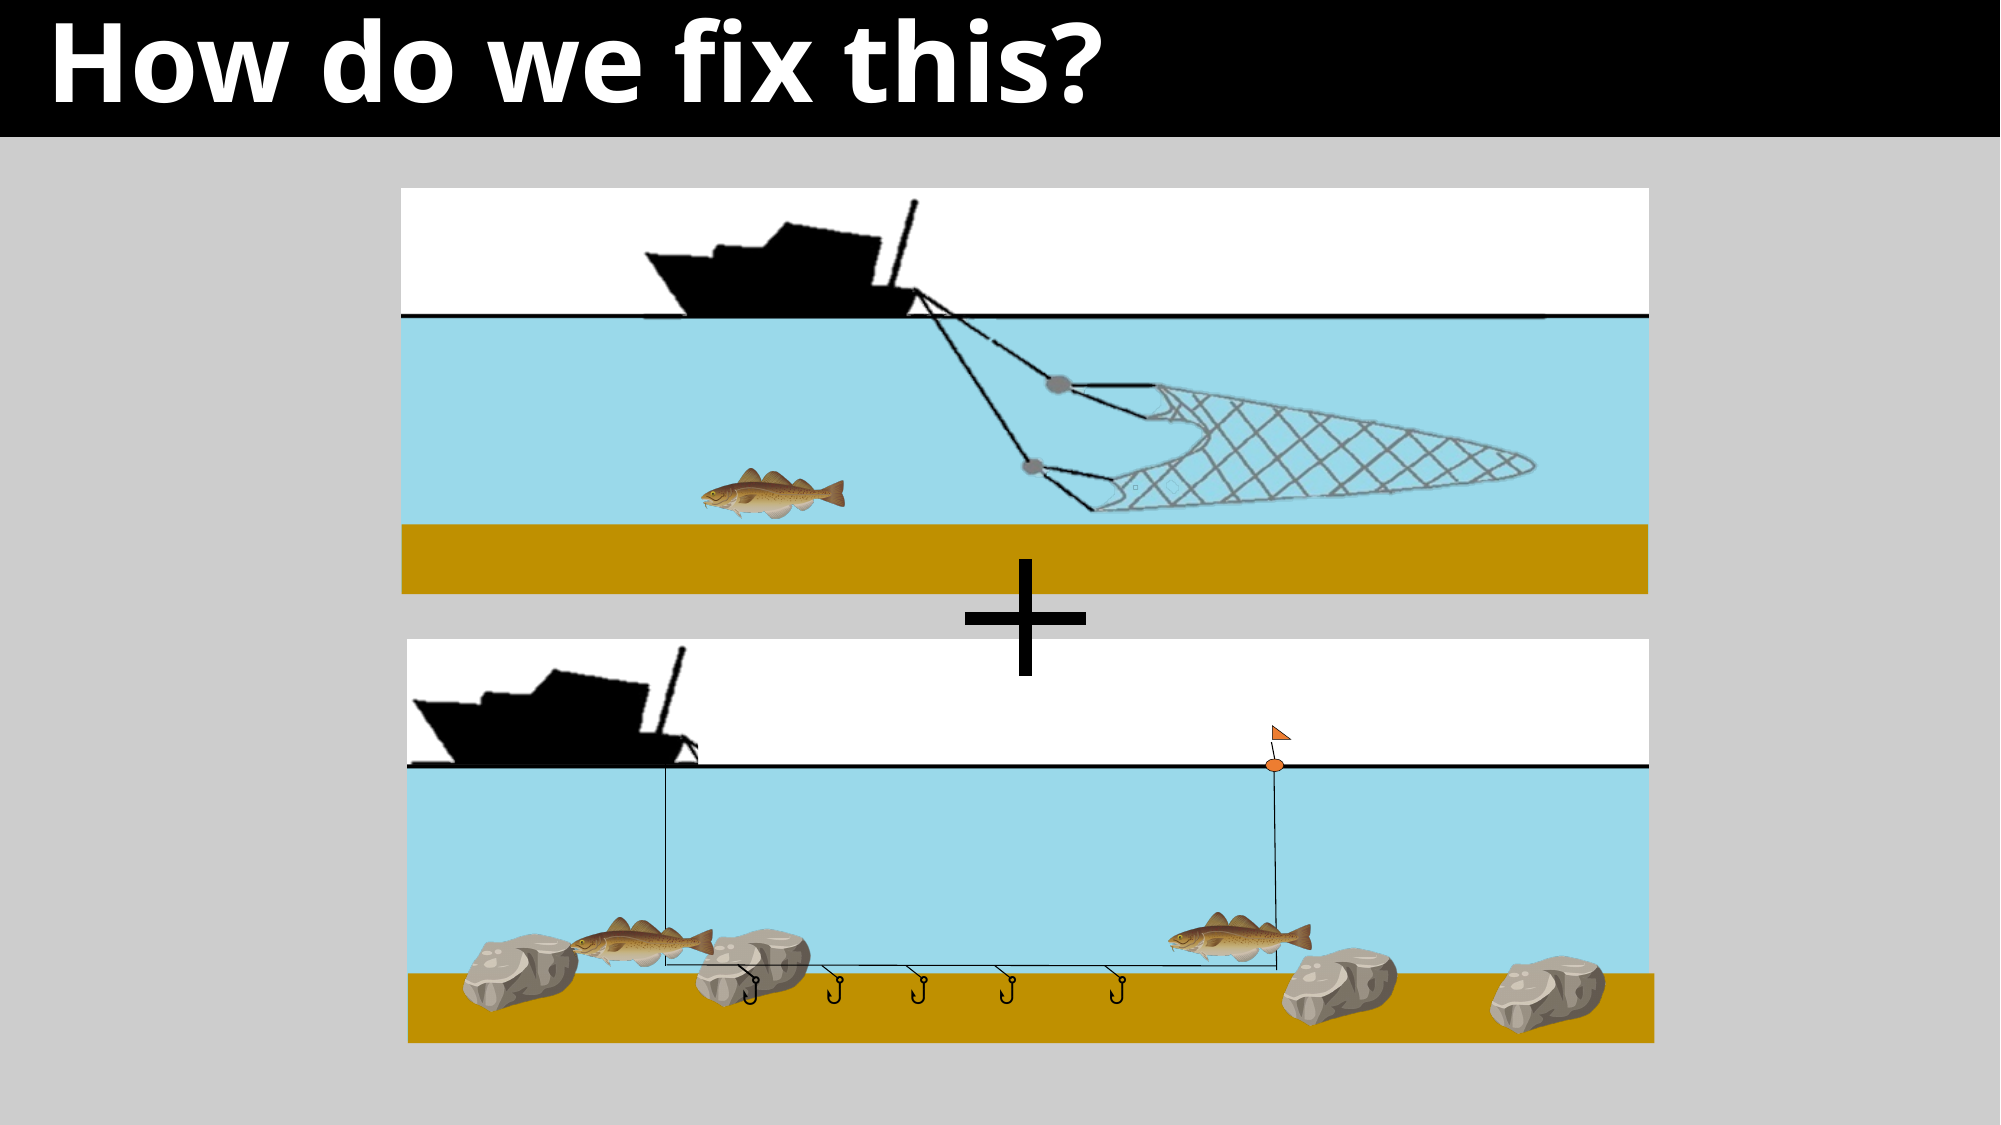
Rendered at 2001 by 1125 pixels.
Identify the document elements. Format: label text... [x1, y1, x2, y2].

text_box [1104, 965, 1122, 969]
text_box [994, 965, 1012, 969]
picture [401, 639, 1665, 1076]
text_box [821, 965, 839, 969]
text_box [1273, 769, 1277, 912]
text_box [1271, 742, 1275, 759]
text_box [737, 964, 755, 978]
picture [401, 188, 1649, 592]
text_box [905, 965, 923, 969]
text_box How do we fix this? [31, 0, 1863, 134]
text_box [0, 0, 2000, 138]
